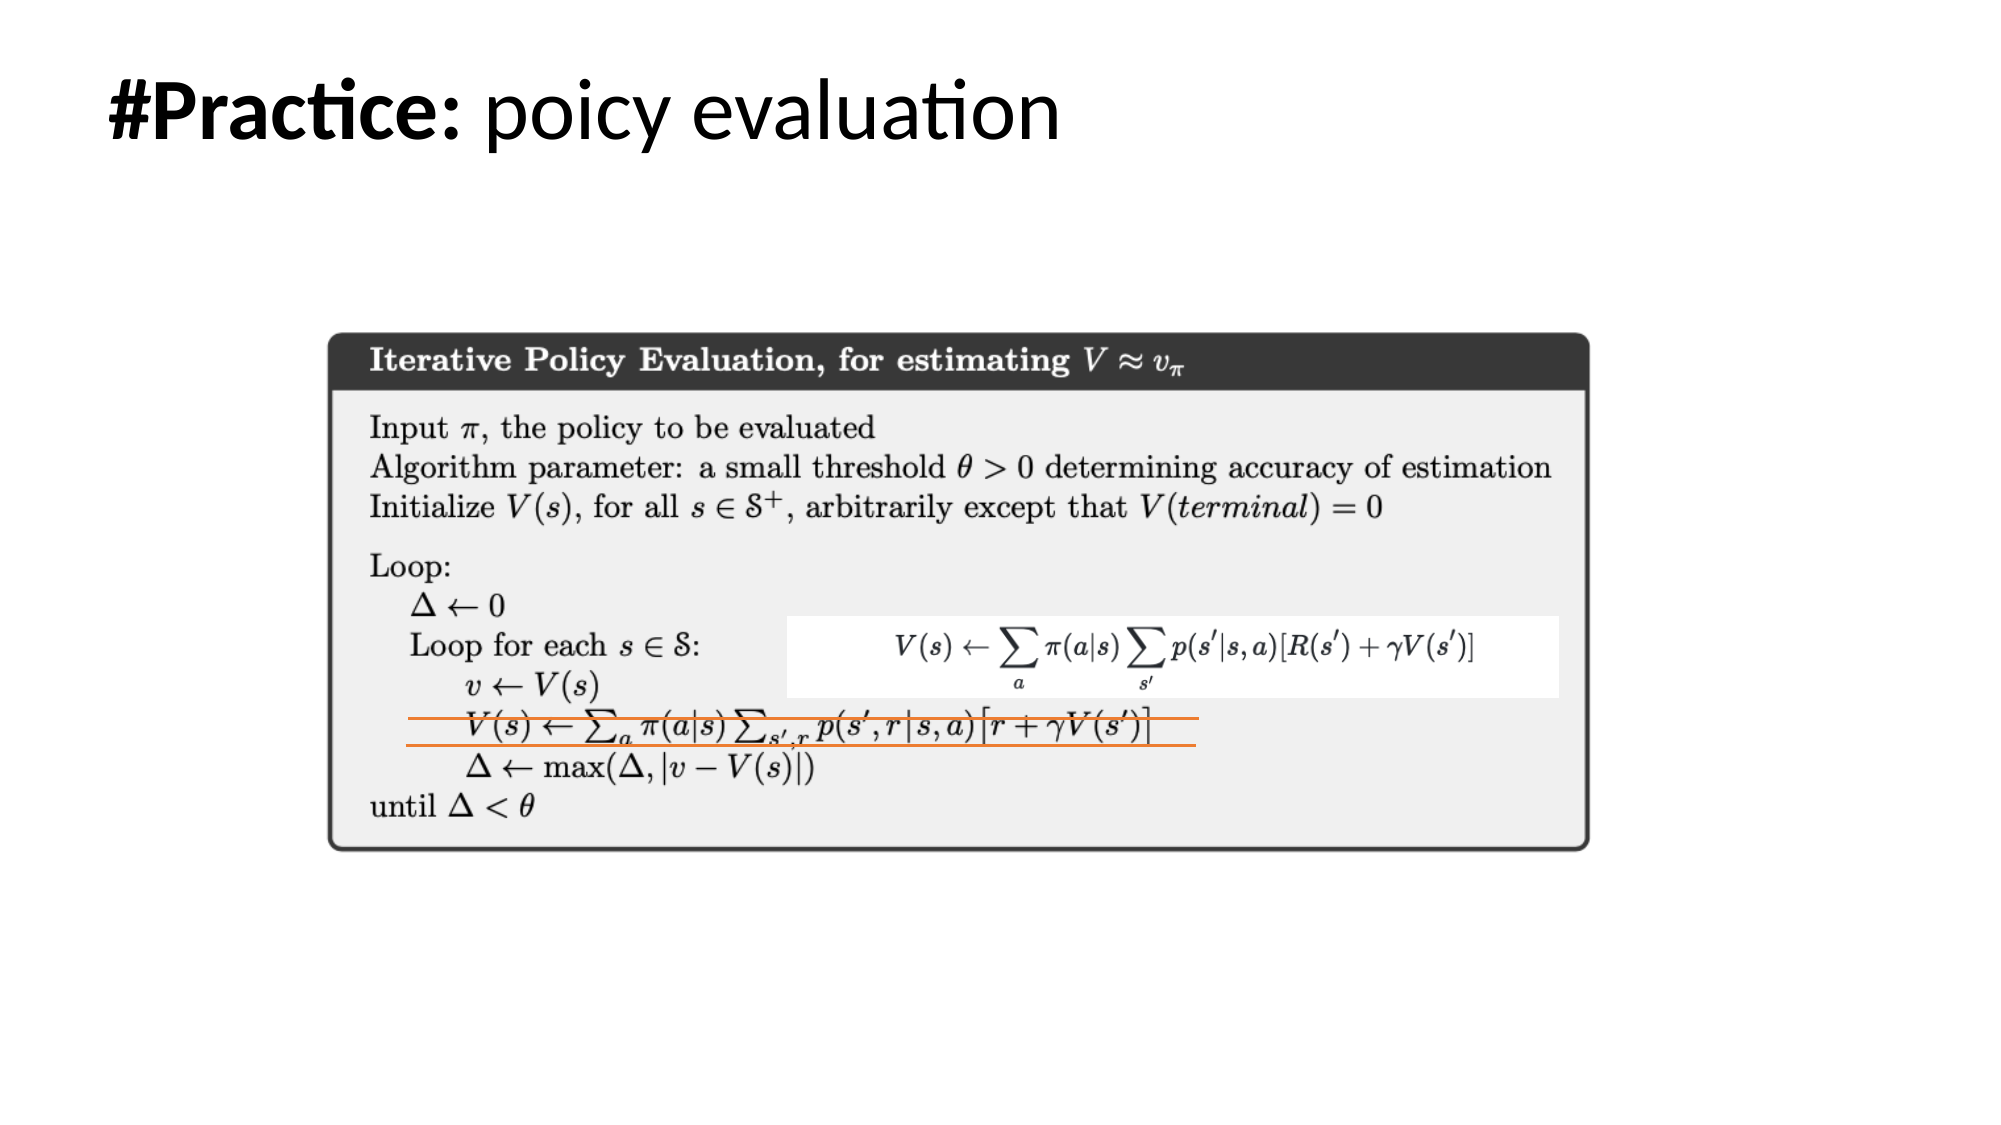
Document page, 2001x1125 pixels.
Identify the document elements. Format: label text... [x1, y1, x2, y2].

text_box #Practice: poicy evaluation [93, 2, 1966, 220]
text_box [319, 326, 1595, 859]
